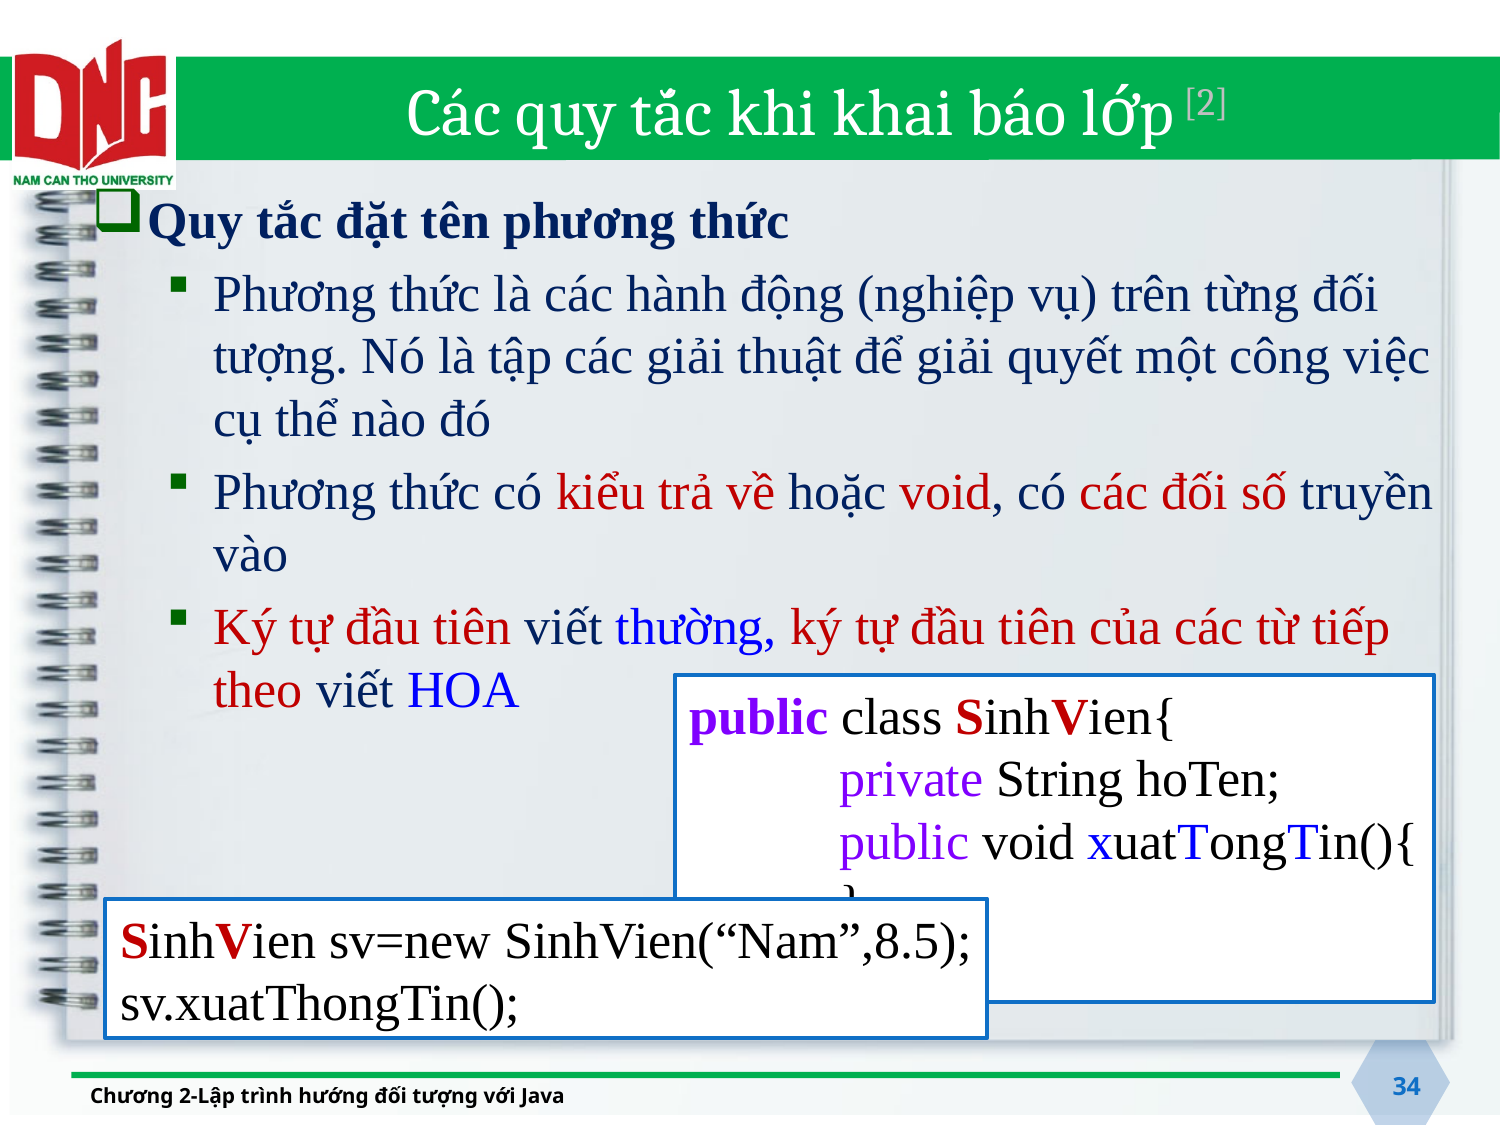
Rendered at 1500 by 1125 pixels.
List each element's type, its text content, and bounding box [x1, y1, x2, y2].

picture [9, 37, 1500, 1115]
slide_number Chương 2-Lập trình hướng đối tượng với Java [75, 1074, 713, 1116]
list Quy tắc đặt tên phương thức Phương thức là các hành động (nghiệp vụ) trên từng đối tượng. Nó là tập các giải thuật để giải quyết một công việc cụ thể nào đó Phương thức có kiểu trả về hoặc void, có các đối số truyền vào Ký tự đầu tiên viết thường, ký tự đầu tiên của các từ tiếp theo viết HOA [76, 179, 1449, 1041]
text_box SinhVien sv=new SinhVien(“Nam”,8.5); sv.xuatThongTin(); [103, 897, 989, 1040]
text_box public class SinhVien{ private String hoTen; public void xuatTongTin(){ } } [675, 673, 1433, 1004]
slide_number 34 [1350, 1062, 1436, 1104]
title Các quy tắc khi khai báo lớp [2] [187, 62, 1449, 155]
